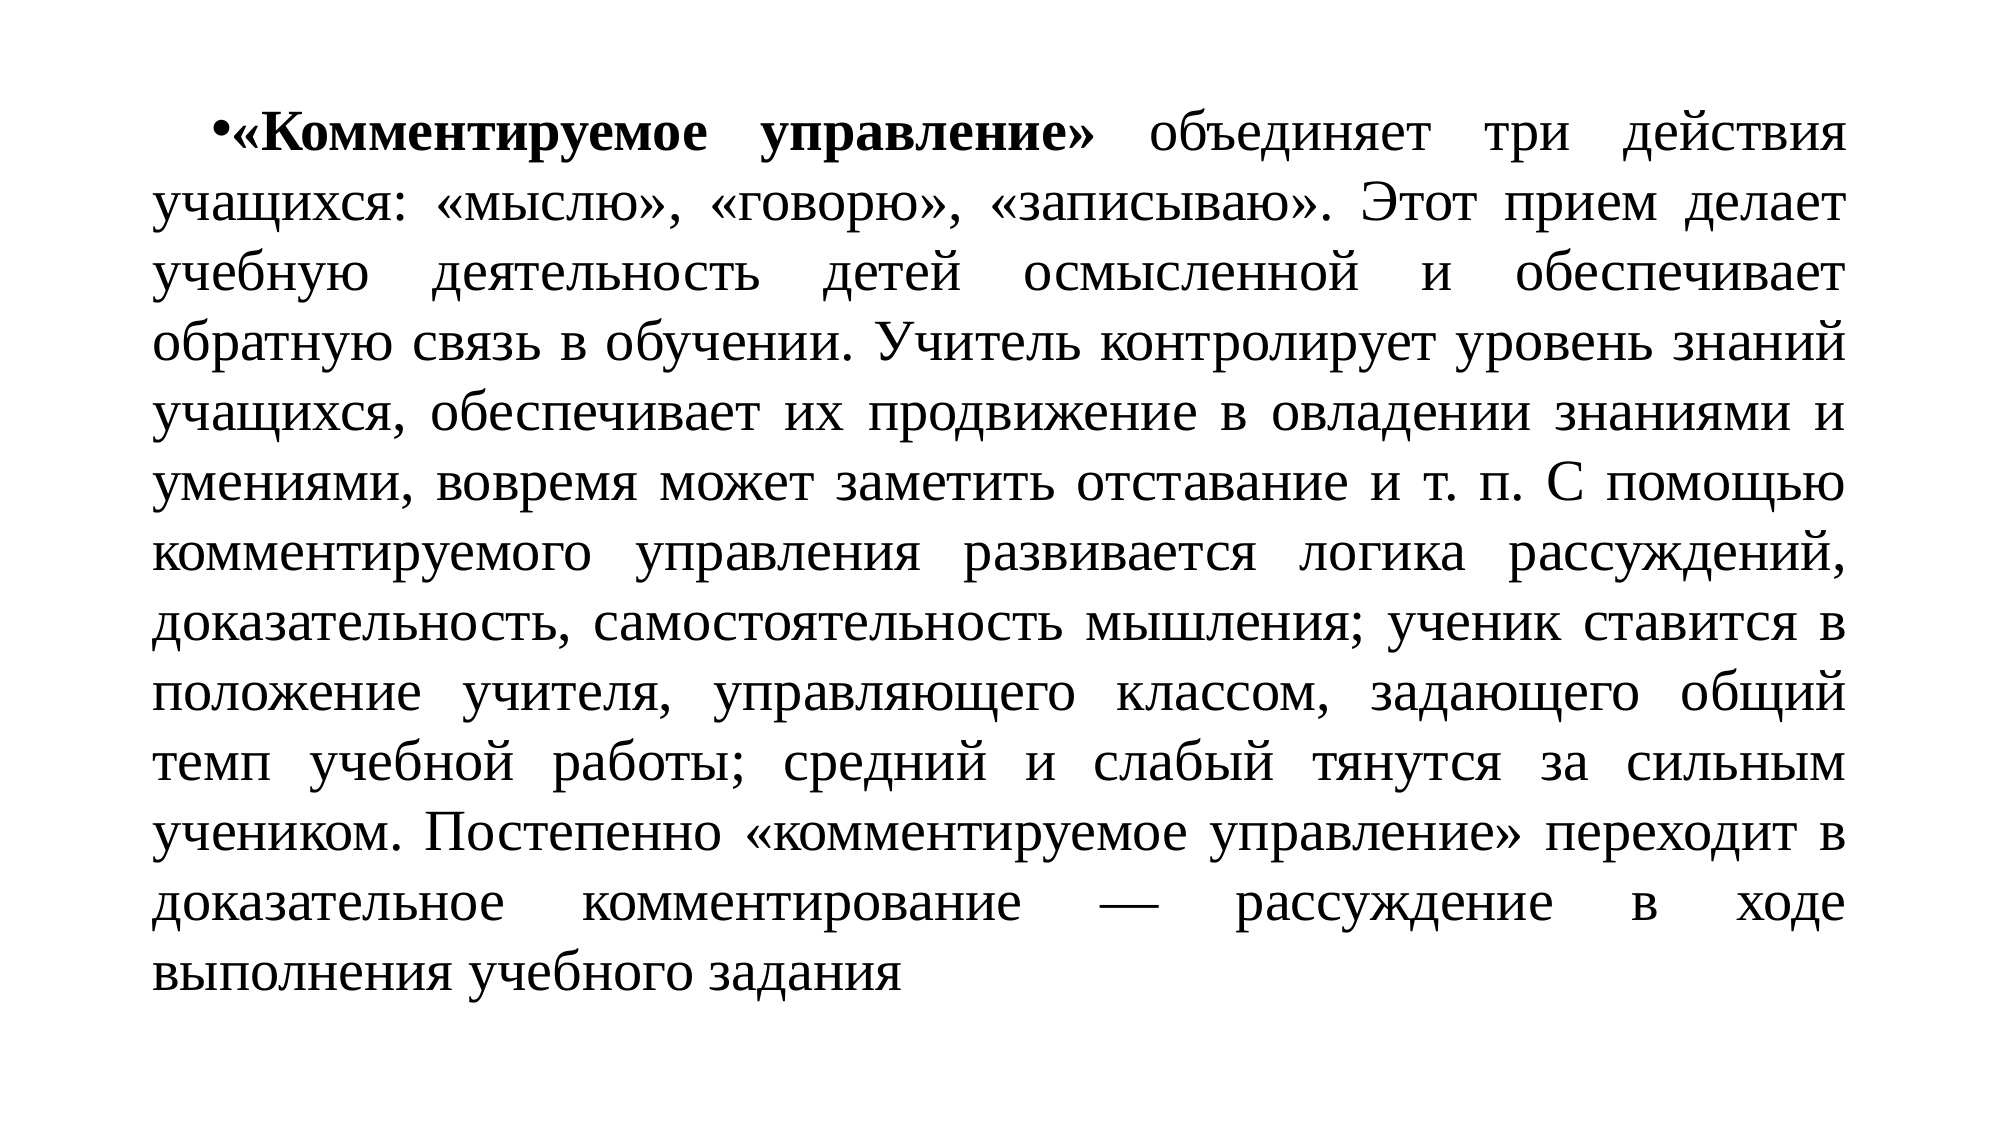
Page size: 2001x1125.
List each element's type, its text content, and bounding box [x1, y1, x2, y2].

list «Комментируемое управление» объединяет три действия учащихся: «мыслю», «говорю», «записываю». Этот прием делает учебную деятельность детей осмысленной и обеспечивает обратную связь в обучении. Учитель контролирует уровень знаний учащихся, обеспечивает их продвижение в овладении знаниями и умениями, вовремя может заметить отставание и т. п. С помощью комментируемого управления развивается логика рассуждений, доказательность, самостоятельность мышления; ученик ставится в положение учителя, управляющего классом, задающего общий темп учебной работы; средний и слабый тянутся за сильным учеником. Постепенно «комментируемое управление» переходит в доказательное комментирование — рассуждение в ходе выполнения учебного задания [137, 84, 1863, 1014]
